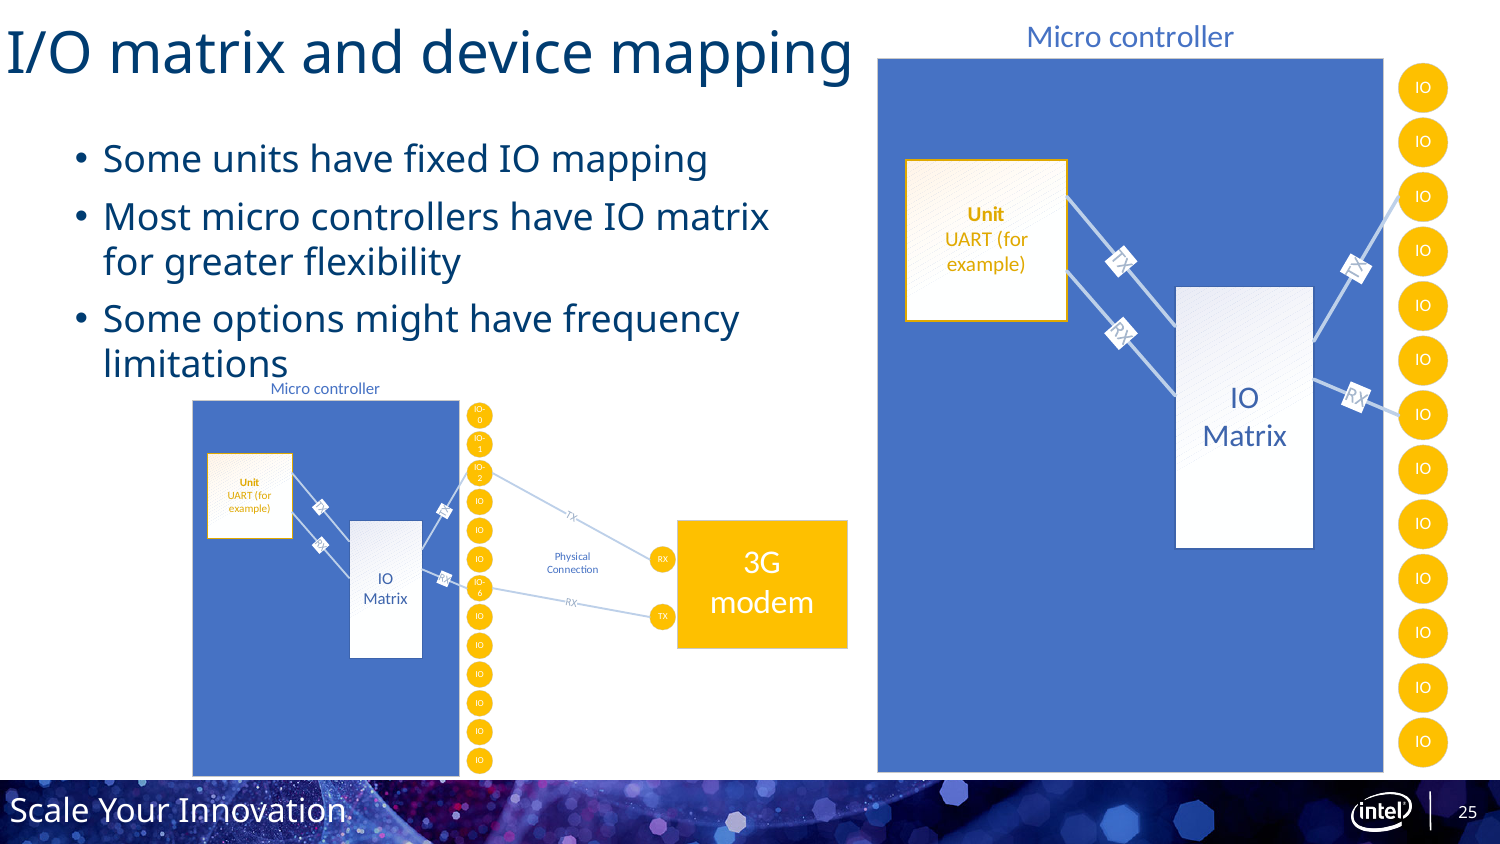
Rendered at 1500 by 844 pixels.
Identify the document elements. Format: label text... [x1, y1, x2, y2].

slide_number 25 [1127, 791, 1478, 837]
title I/O matrix and device mapping [6, 22, 869, 84]
picture [0, 780, 1500, 844]
text_box Some units have fixed IO mapping Most micro controllers have IO matrix for greater flexibility Some options might have frequency limitations [74, 135, 810, 386]
picture [190, 372, 849, 778]
picture [874, 7, 1450, 775]
